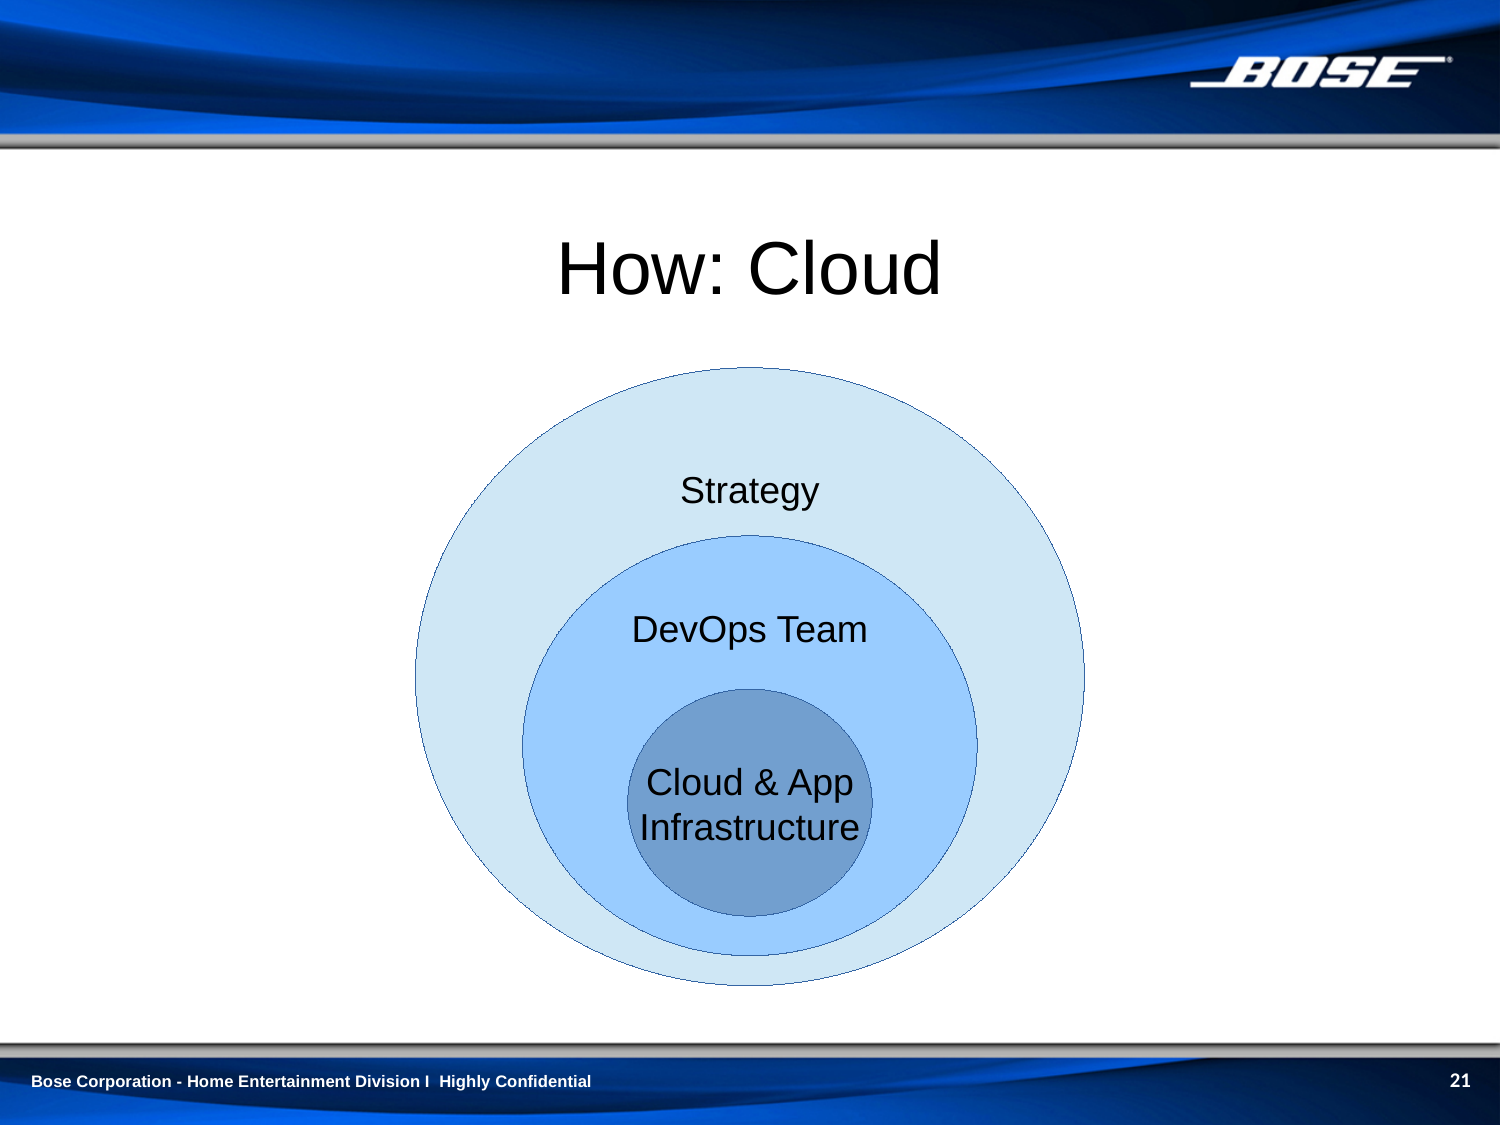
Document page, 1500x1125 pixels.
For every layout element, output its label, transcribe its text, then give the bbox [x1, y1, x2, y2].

text_box How: Cloud [75, 185, 1425, 345]
text_box DevOps Team [522, 535, 978, 956]
text_box Cloud & App Infrastructure [627, 689, 873, 917]
picture [0, 0, 1500, 1125]
text_box Strategy [415, 367, 1085, 986]
